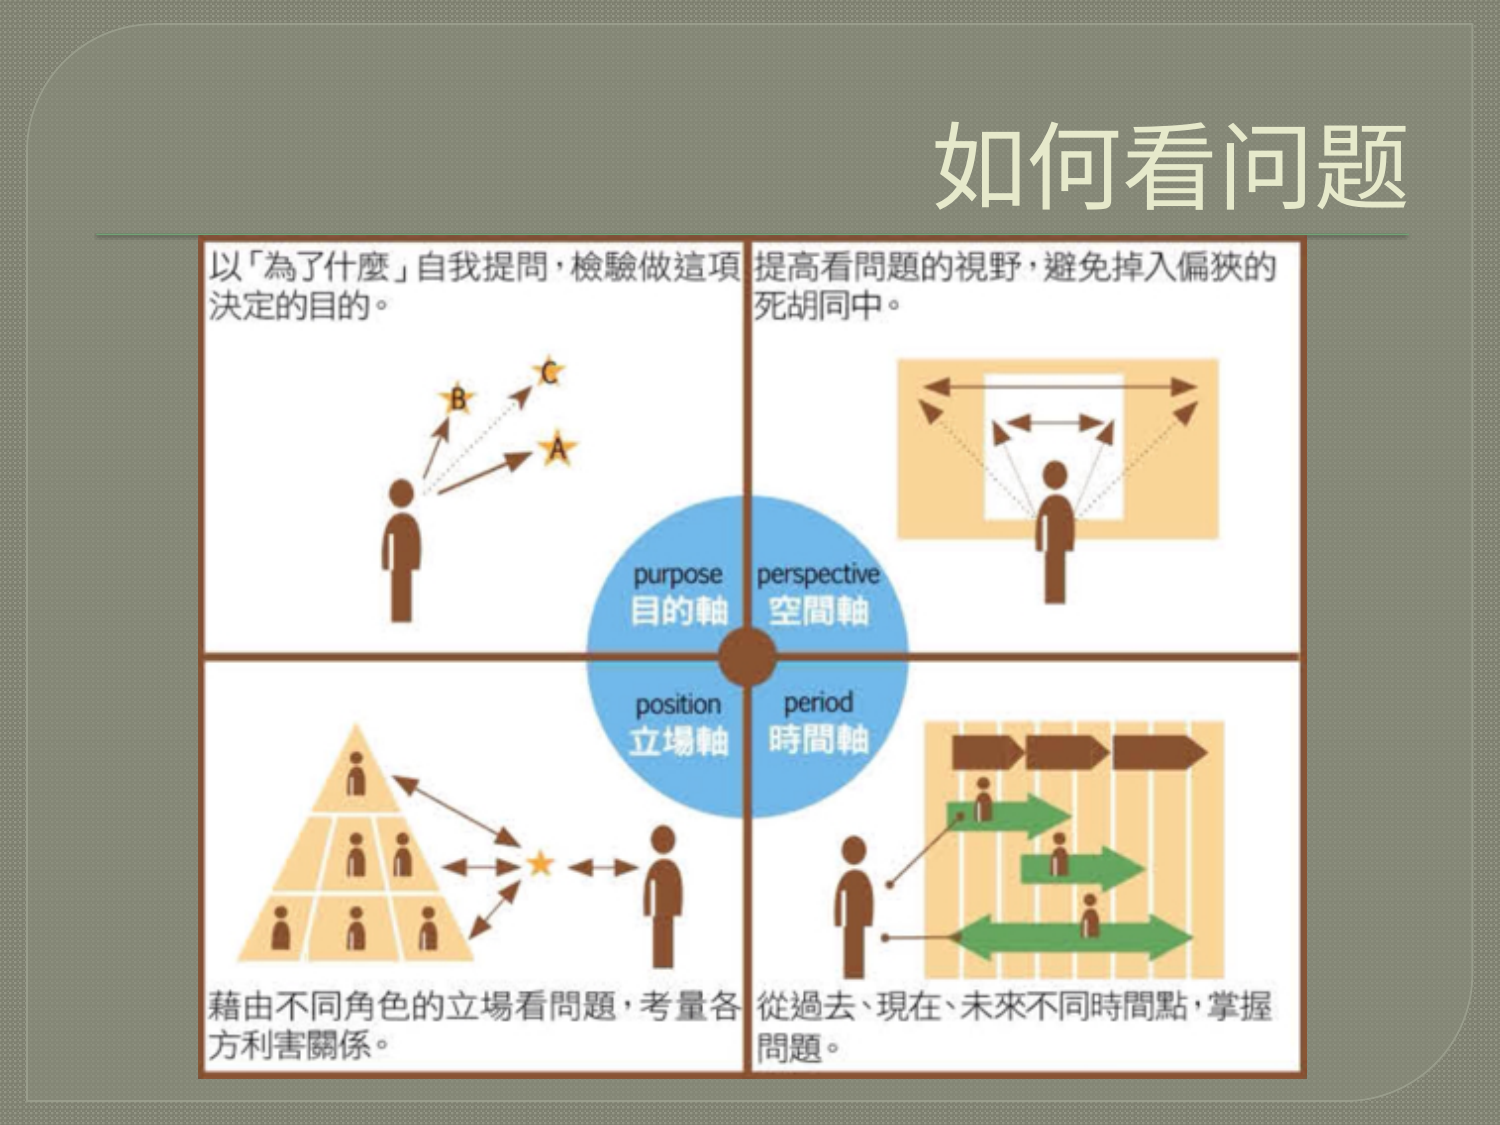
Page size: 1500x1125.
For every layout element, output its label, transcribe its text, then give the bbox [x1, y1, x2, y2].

title 如何看问题 [75, 41, 1425, 230]
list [197, 235, 1307, 1080]
